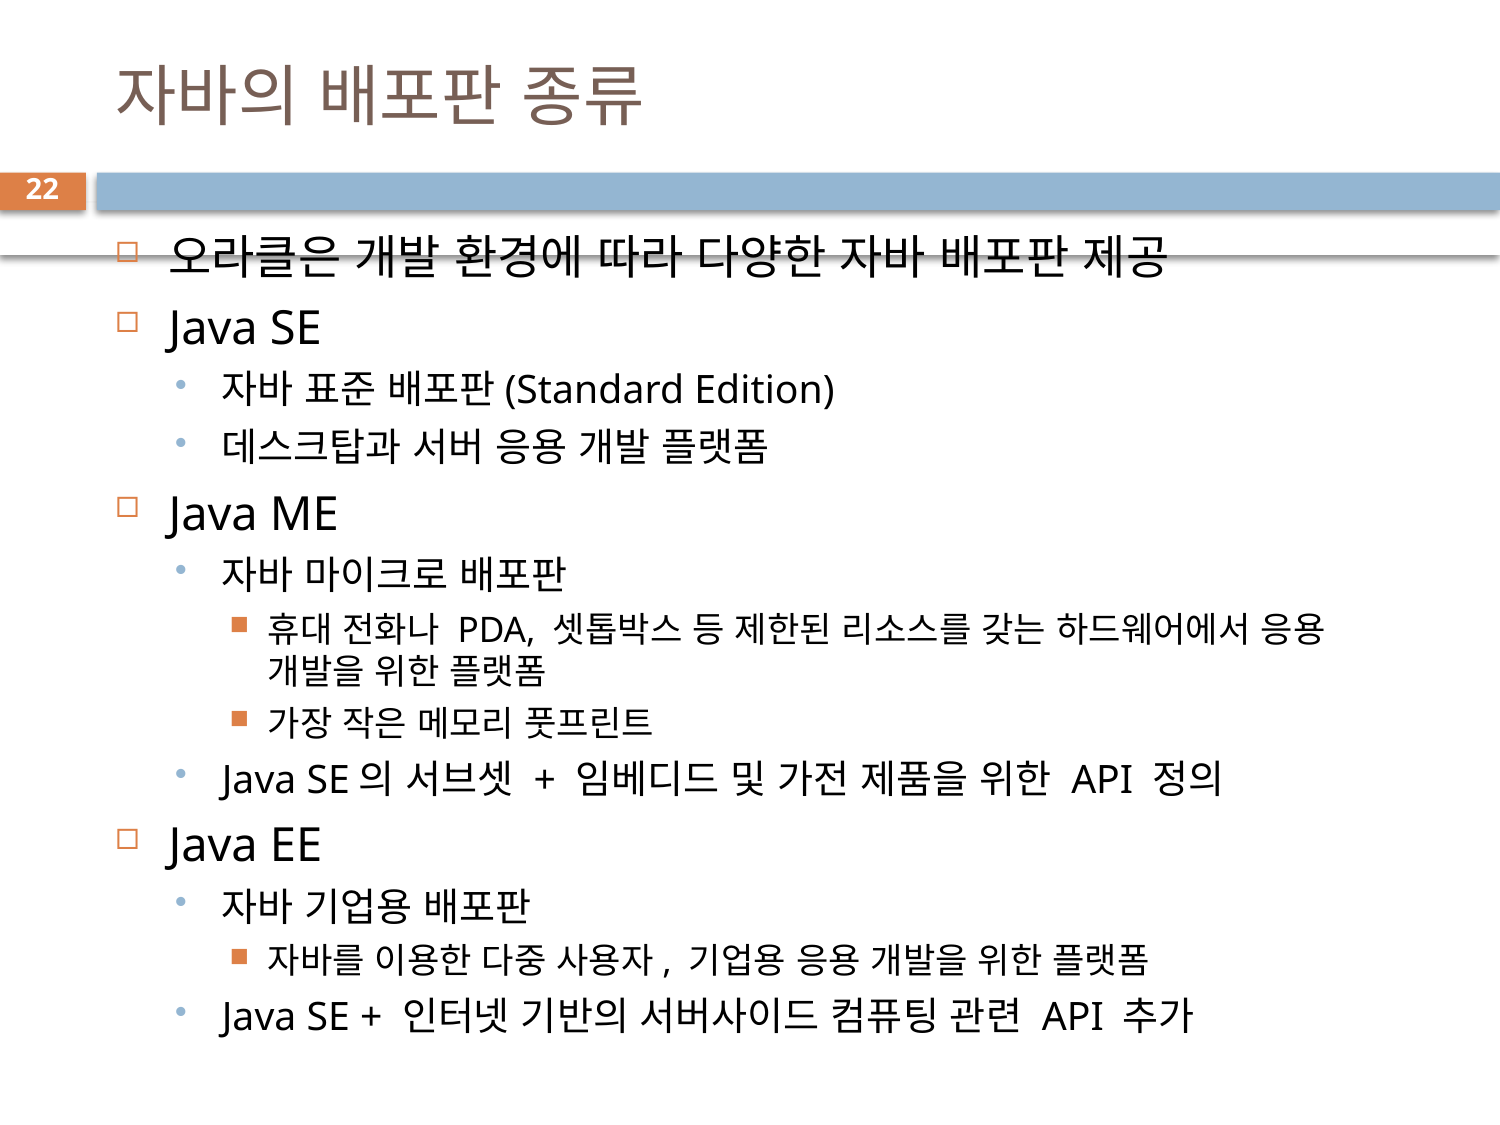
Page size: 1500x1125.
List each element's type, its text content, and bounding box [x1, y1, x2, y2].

list 오라클은 개발 환경에 따라 다양한 자바 배포판 제공 Java SE 자바 표준 배포판(Standard Edition) 데스크탑과 서버 응용 개발 플랫폼 Java ME 자바 마이크로 배포판 휴대 전화나 PDA, 셋톱박스 등 제한된 리소스를 갖는 하드웨어에서 응용 개발을 위한 플랫폼 가장 작은 메모리 풋프린트 Java SE의 서브셋 + 임베디드 및 가전 제품을 위한 API 정의 Java EE 자바 기업용 배포판 자바를 이용한 다중 사용자, 기업용 응용 개발을 위한 플랫폼 Java SE + 인터넷 기반의 서버사이드 컴퓨팅 관련 API 추가 [100, 219, 1438, 1047]
title 자바의 배포판 종류 [100, 37, 1438, 149]
slide_number 22 [0, 170, 87, 211]
